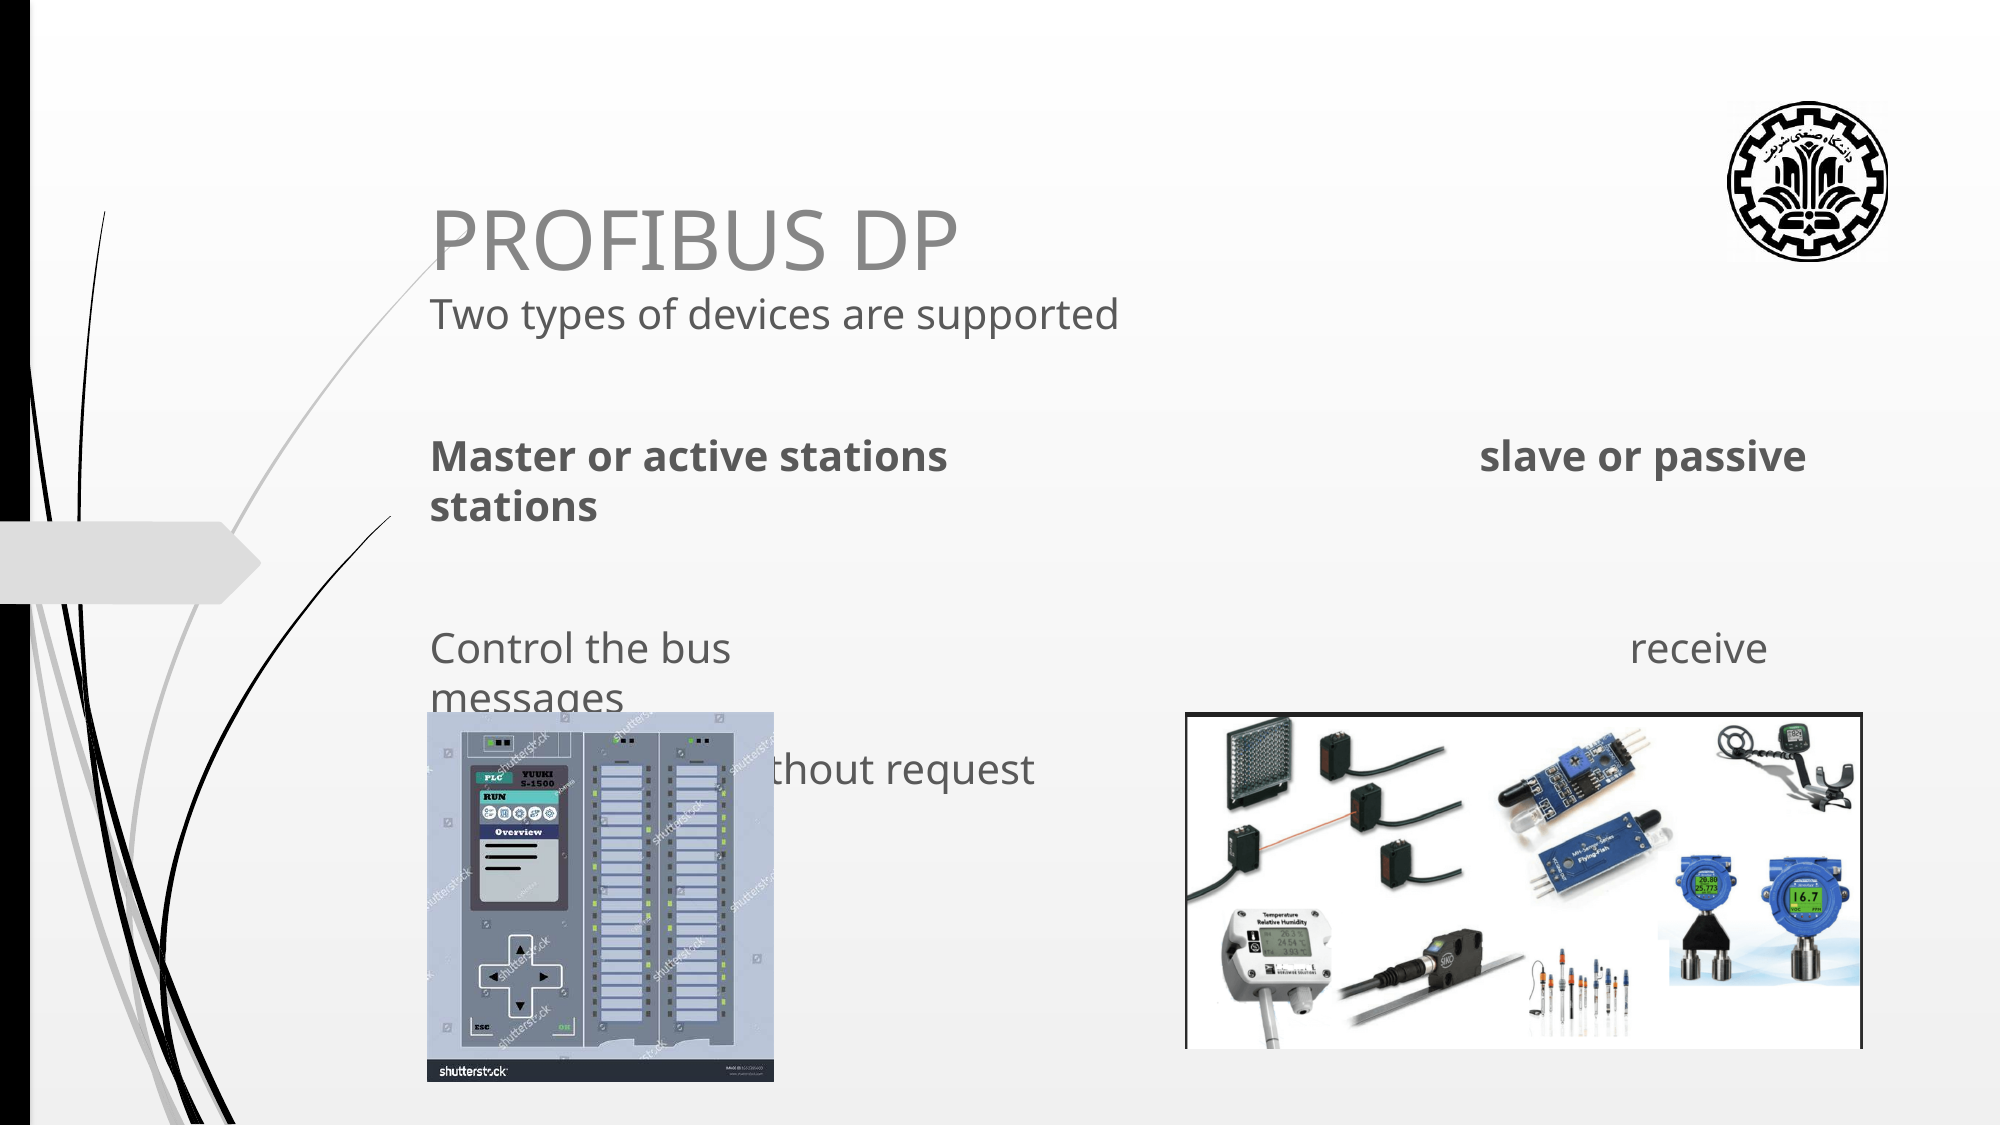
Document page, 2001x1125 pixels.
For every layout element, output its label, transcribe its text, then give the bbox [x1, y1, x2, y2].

picture [427, 712, 774, 1082]
list Two types of devices are supported Master or active stations slave or passive stations Control the bus receive messages Send message without request Send message only on request [414, 280, 1877, 976]
picture [1727, 101, 1888, 262]
picture [1185, 712, 1863, 1049]
title PROFIBUS DP [414, 53, 1877, 280]
